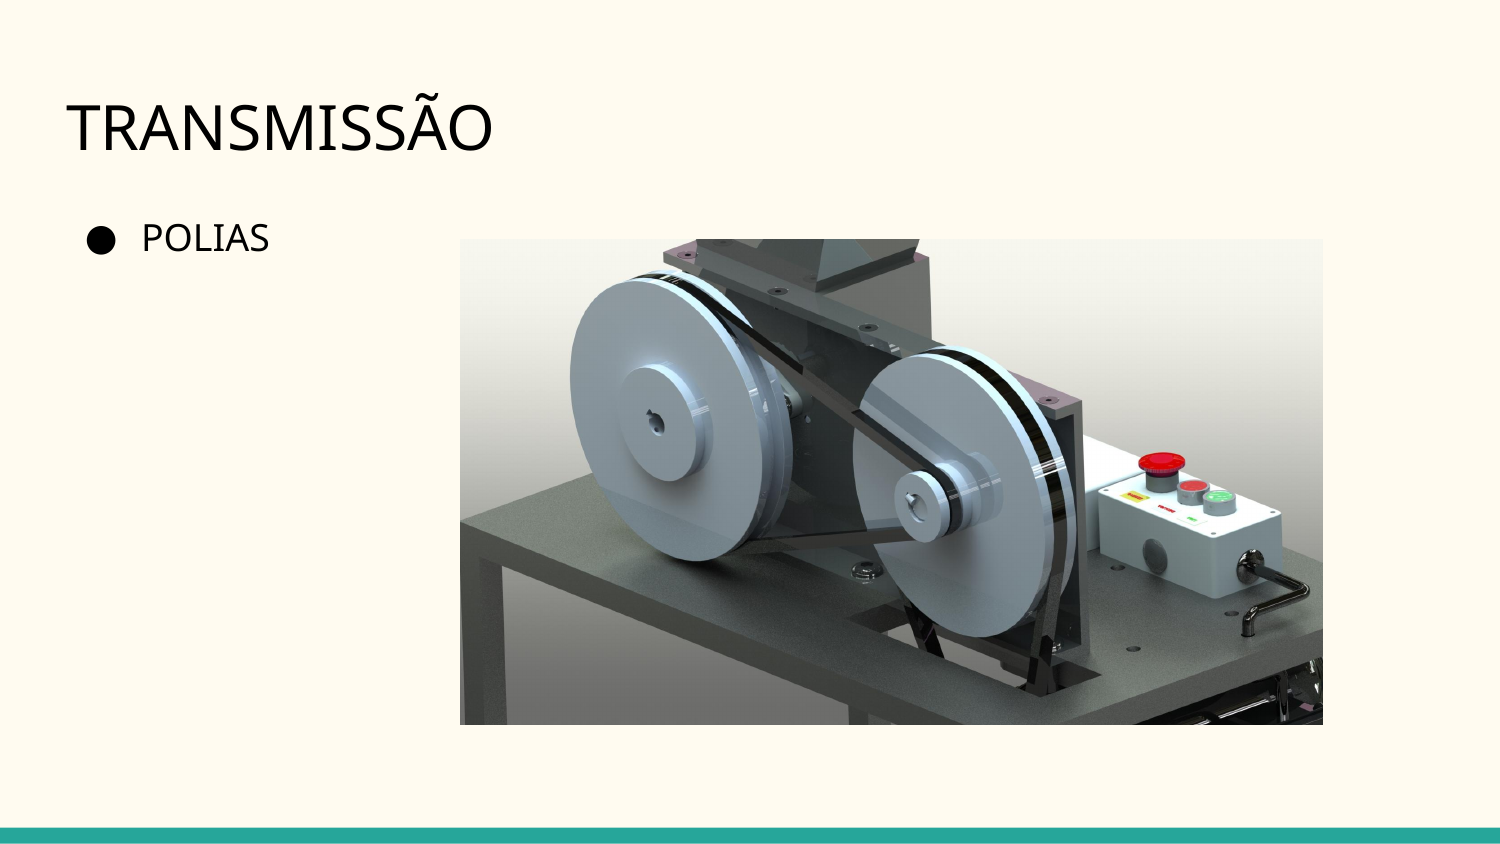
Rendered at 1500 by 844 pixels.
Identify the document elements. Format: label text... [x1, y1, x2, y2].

list POLIAS [51, 192, 1449, 750]
picture [459, 239, 1323, 726]
title TRANSMISSÃO [51, 72, 1449, 174]
